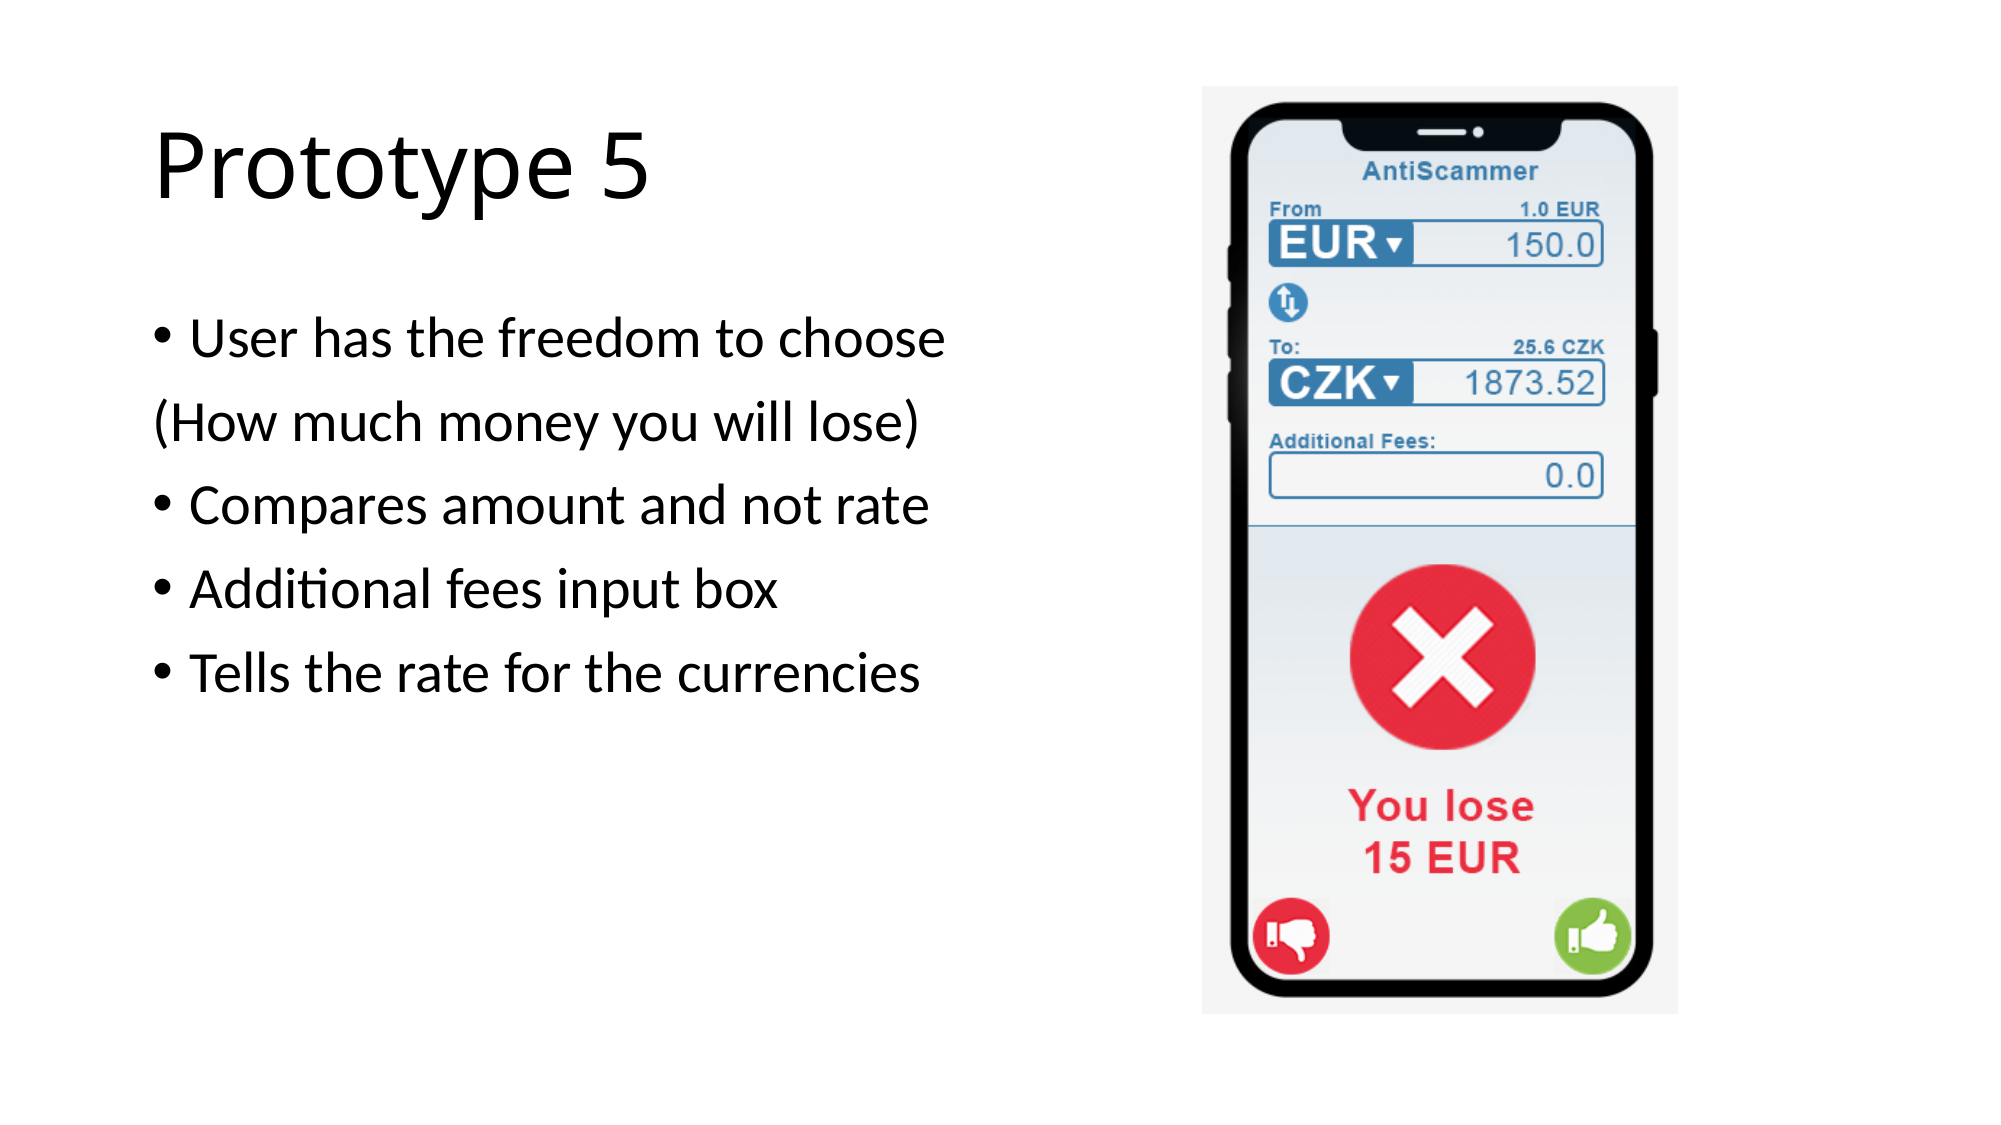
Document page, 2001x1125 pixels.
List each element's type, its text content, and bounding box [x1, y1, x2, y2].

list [1201, 86, 1679, 1014]
list User has the freedom to choose (How much money you will lose) Compares amount and not rate Additional fees input box Tells the rate for the currencies [137, 299, 988, 1014]
title Prototype 5 [137, 59, 1863, 278]
